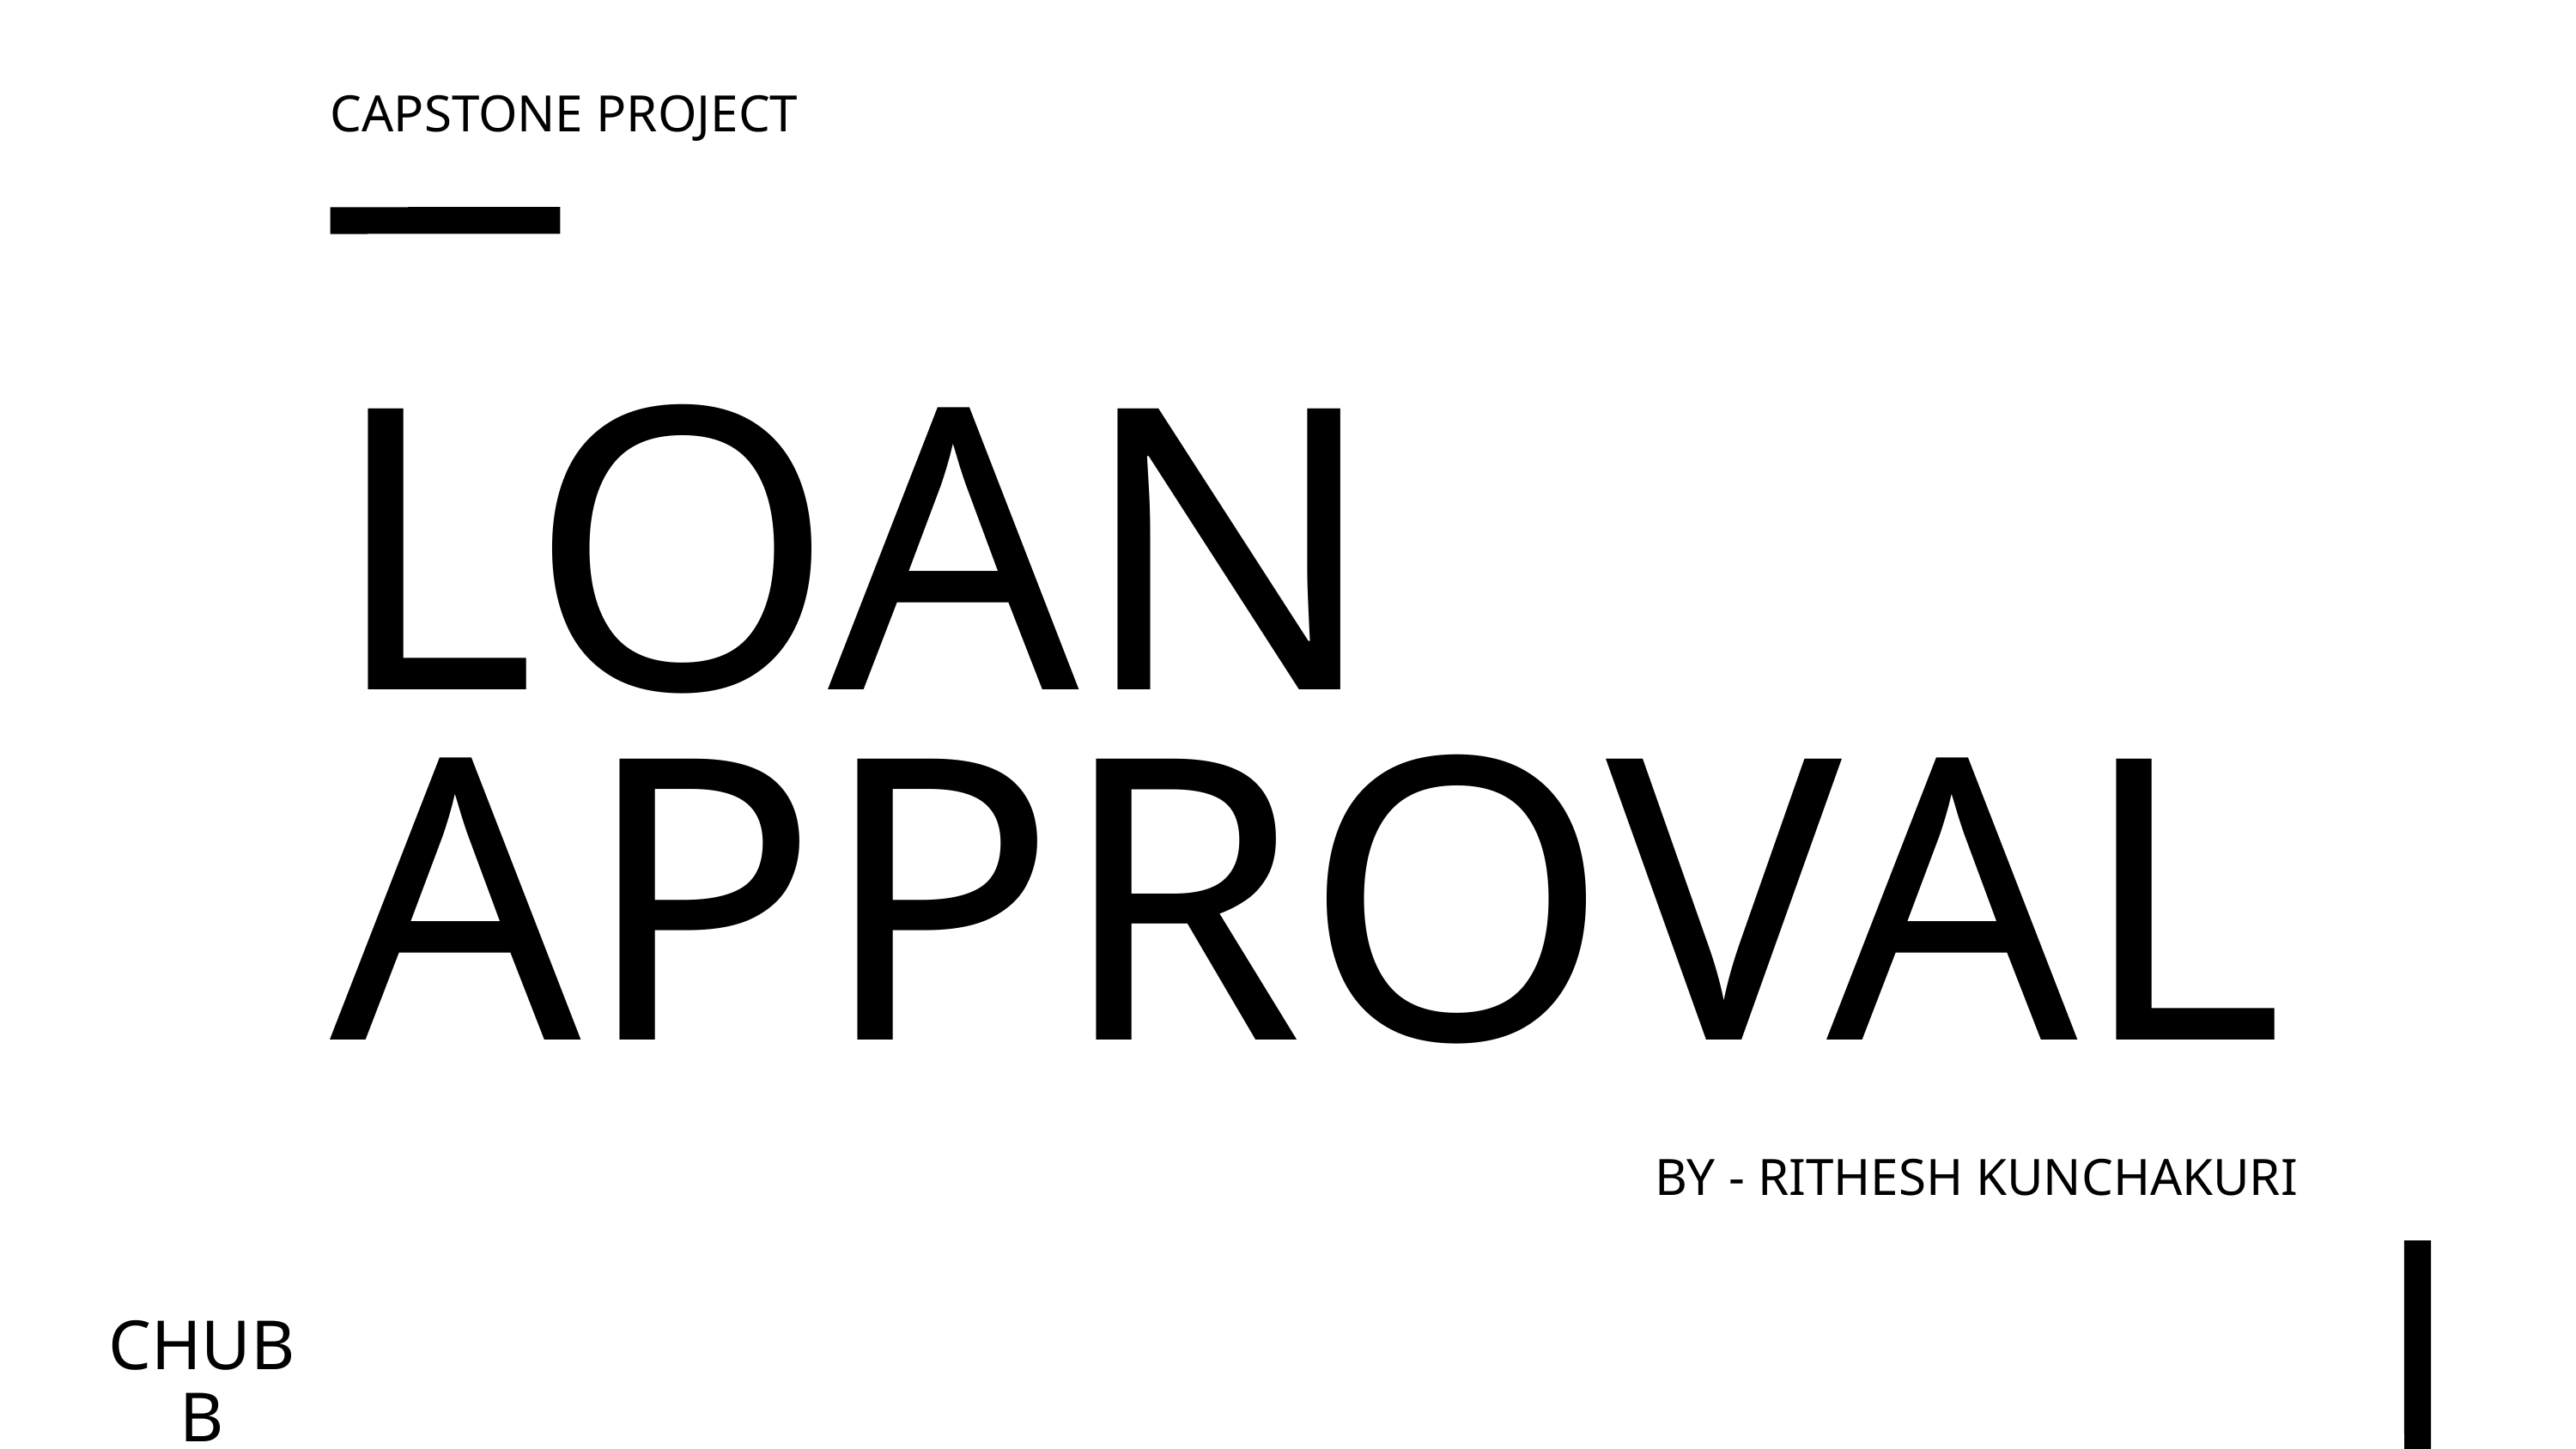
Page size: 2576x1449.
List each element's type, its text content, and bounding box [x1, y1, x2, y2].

text_box BY - RITHESH KUNCHAKURI [1655, 1160, 2305, 1205]
text_box LOAN APPROVAL [330, 418, 2432, 1119]
text_box CAPSTONE PROJECT [330, 97, 894, 142]
text_box CHUBB [87, 1310, 317, 1449]
